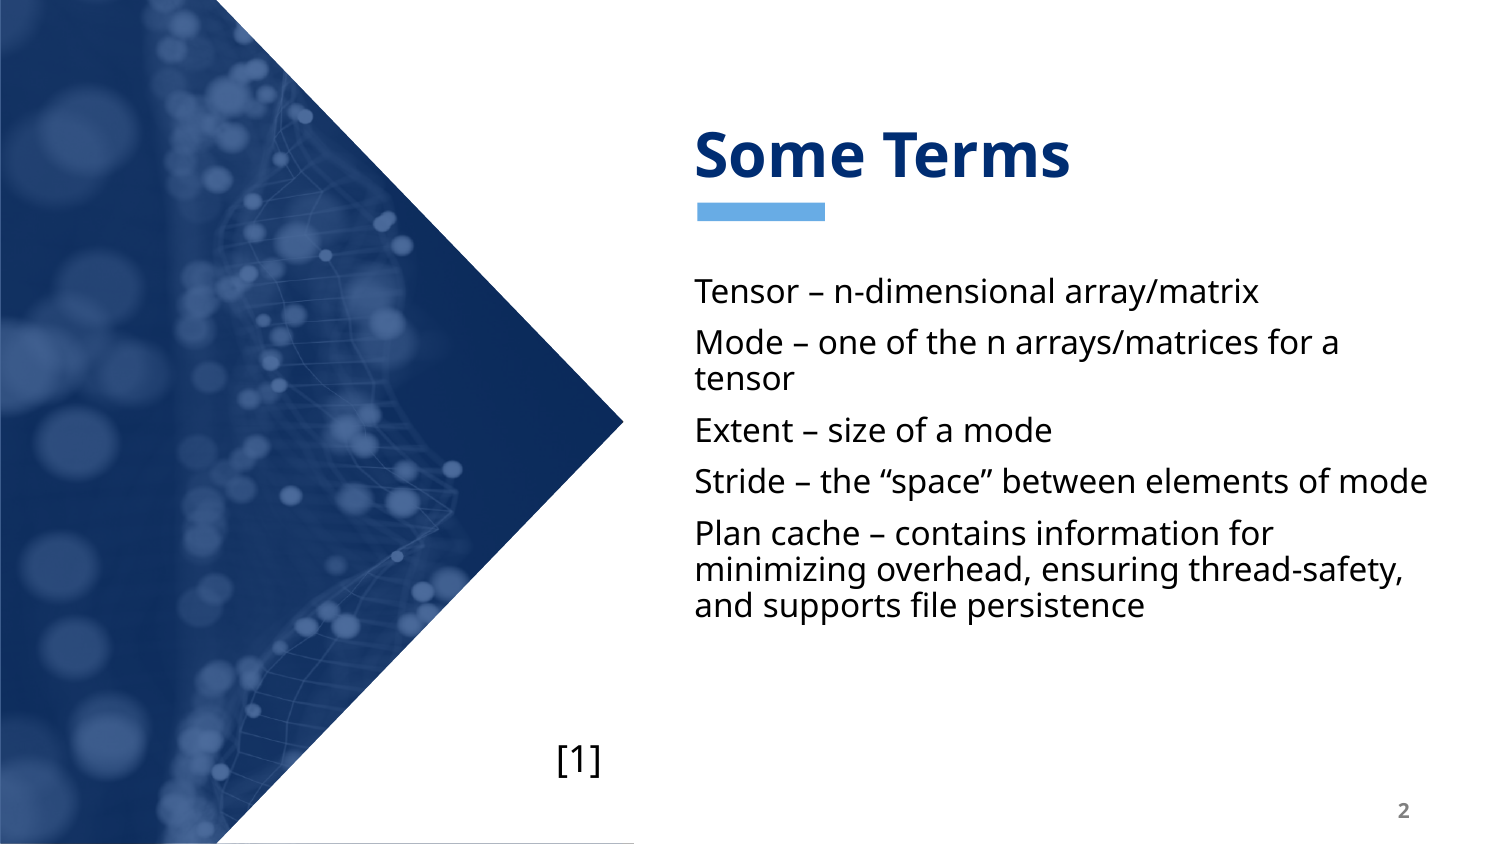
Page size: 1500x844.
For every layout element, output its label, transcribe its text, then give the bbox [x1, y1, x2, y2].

list Tensor – n-dimensional array/matrix Mode – one of the n arrays/matrices for a tensor Extent – size of a mode Stride – the “space” between elements of mode Plan cache – contains information for minimizing overhead, ensuring thread-safety, and supports file persistence [679, 267, 1448, 728]
list Some Terms [679, 116, 1448, 201]
text_box [1] [541, 727, 627, 787]
